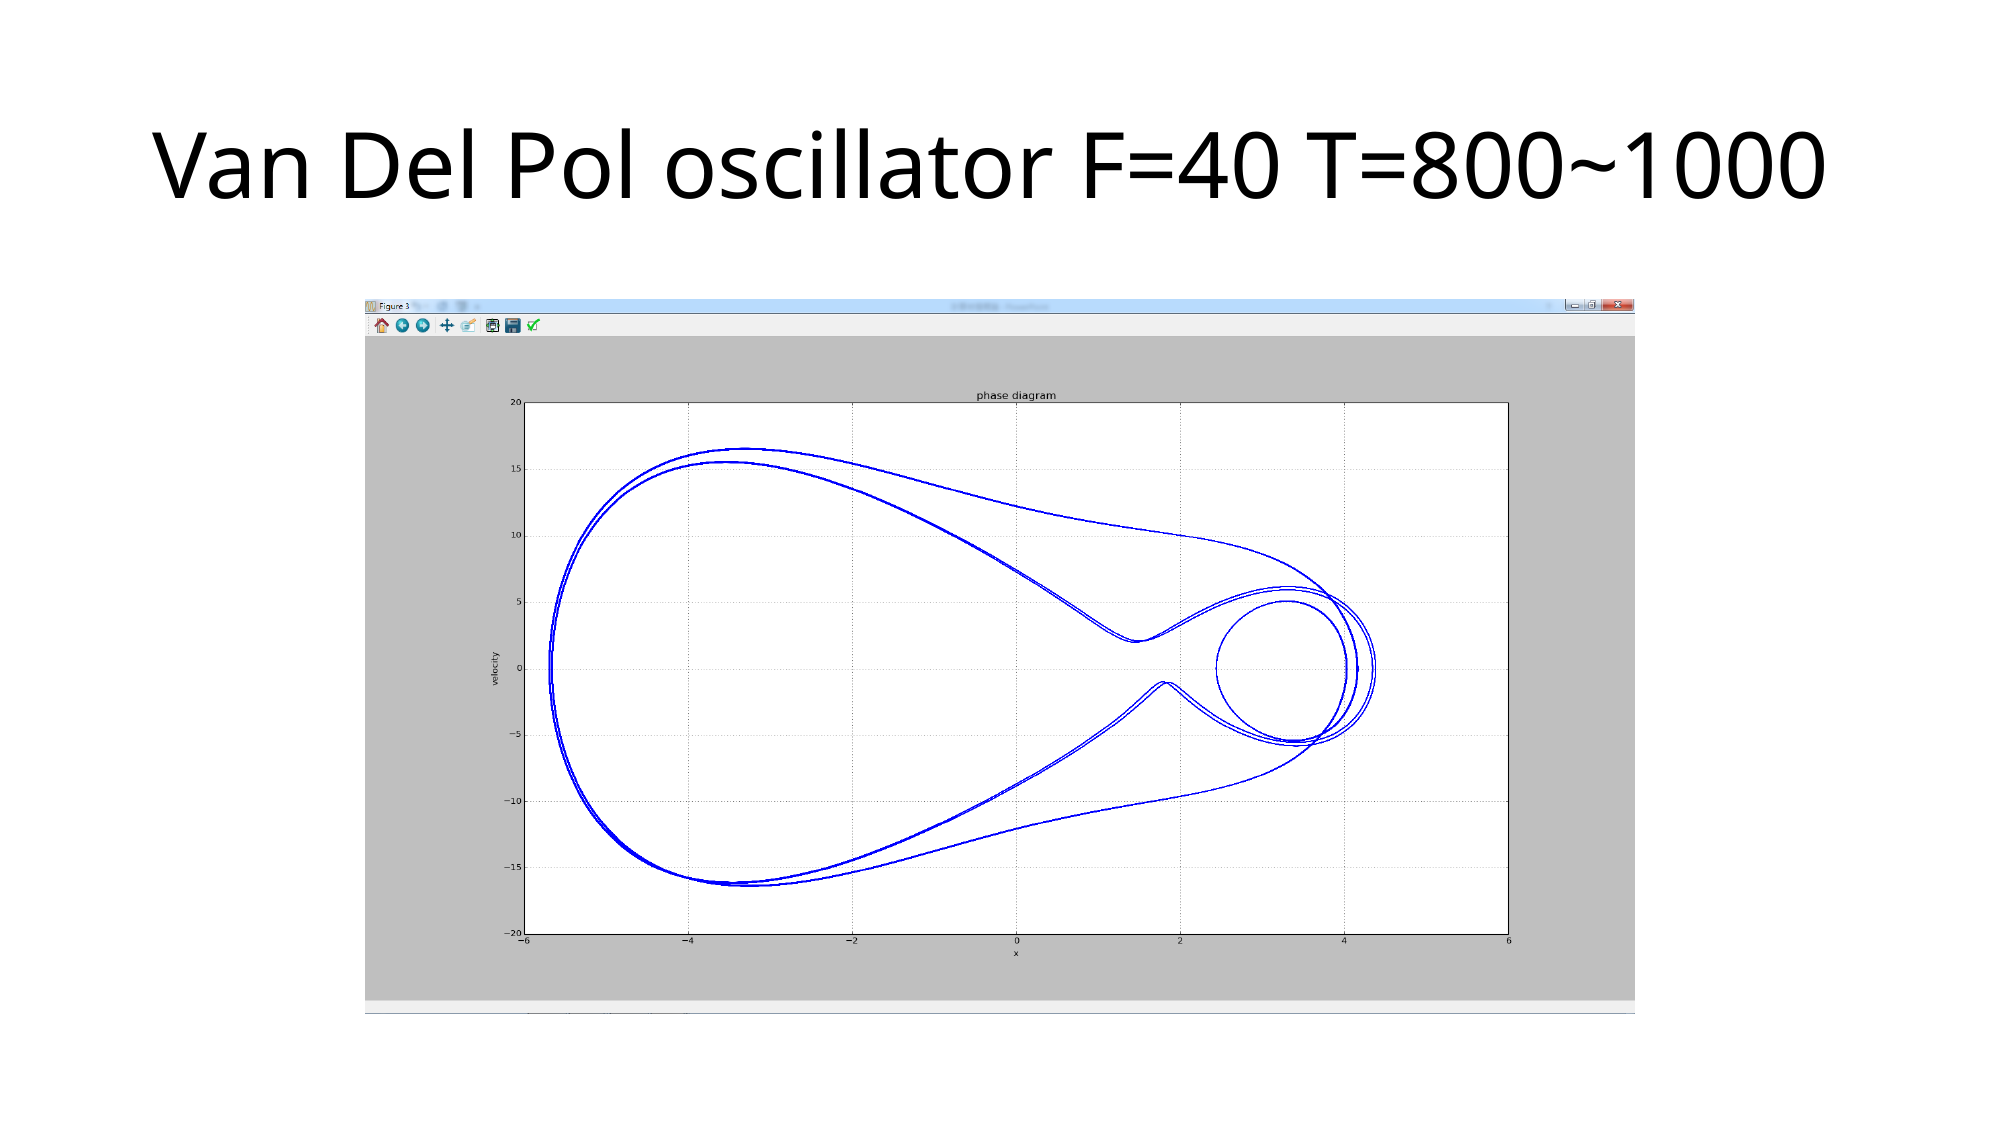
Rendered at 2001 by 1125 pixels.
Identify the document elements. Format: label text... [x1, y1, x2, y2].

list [365, 299, 1635, 1014]
title Van Del Pol oscillator F=40 T=800~1000 [137, 59, 1863, 278]
